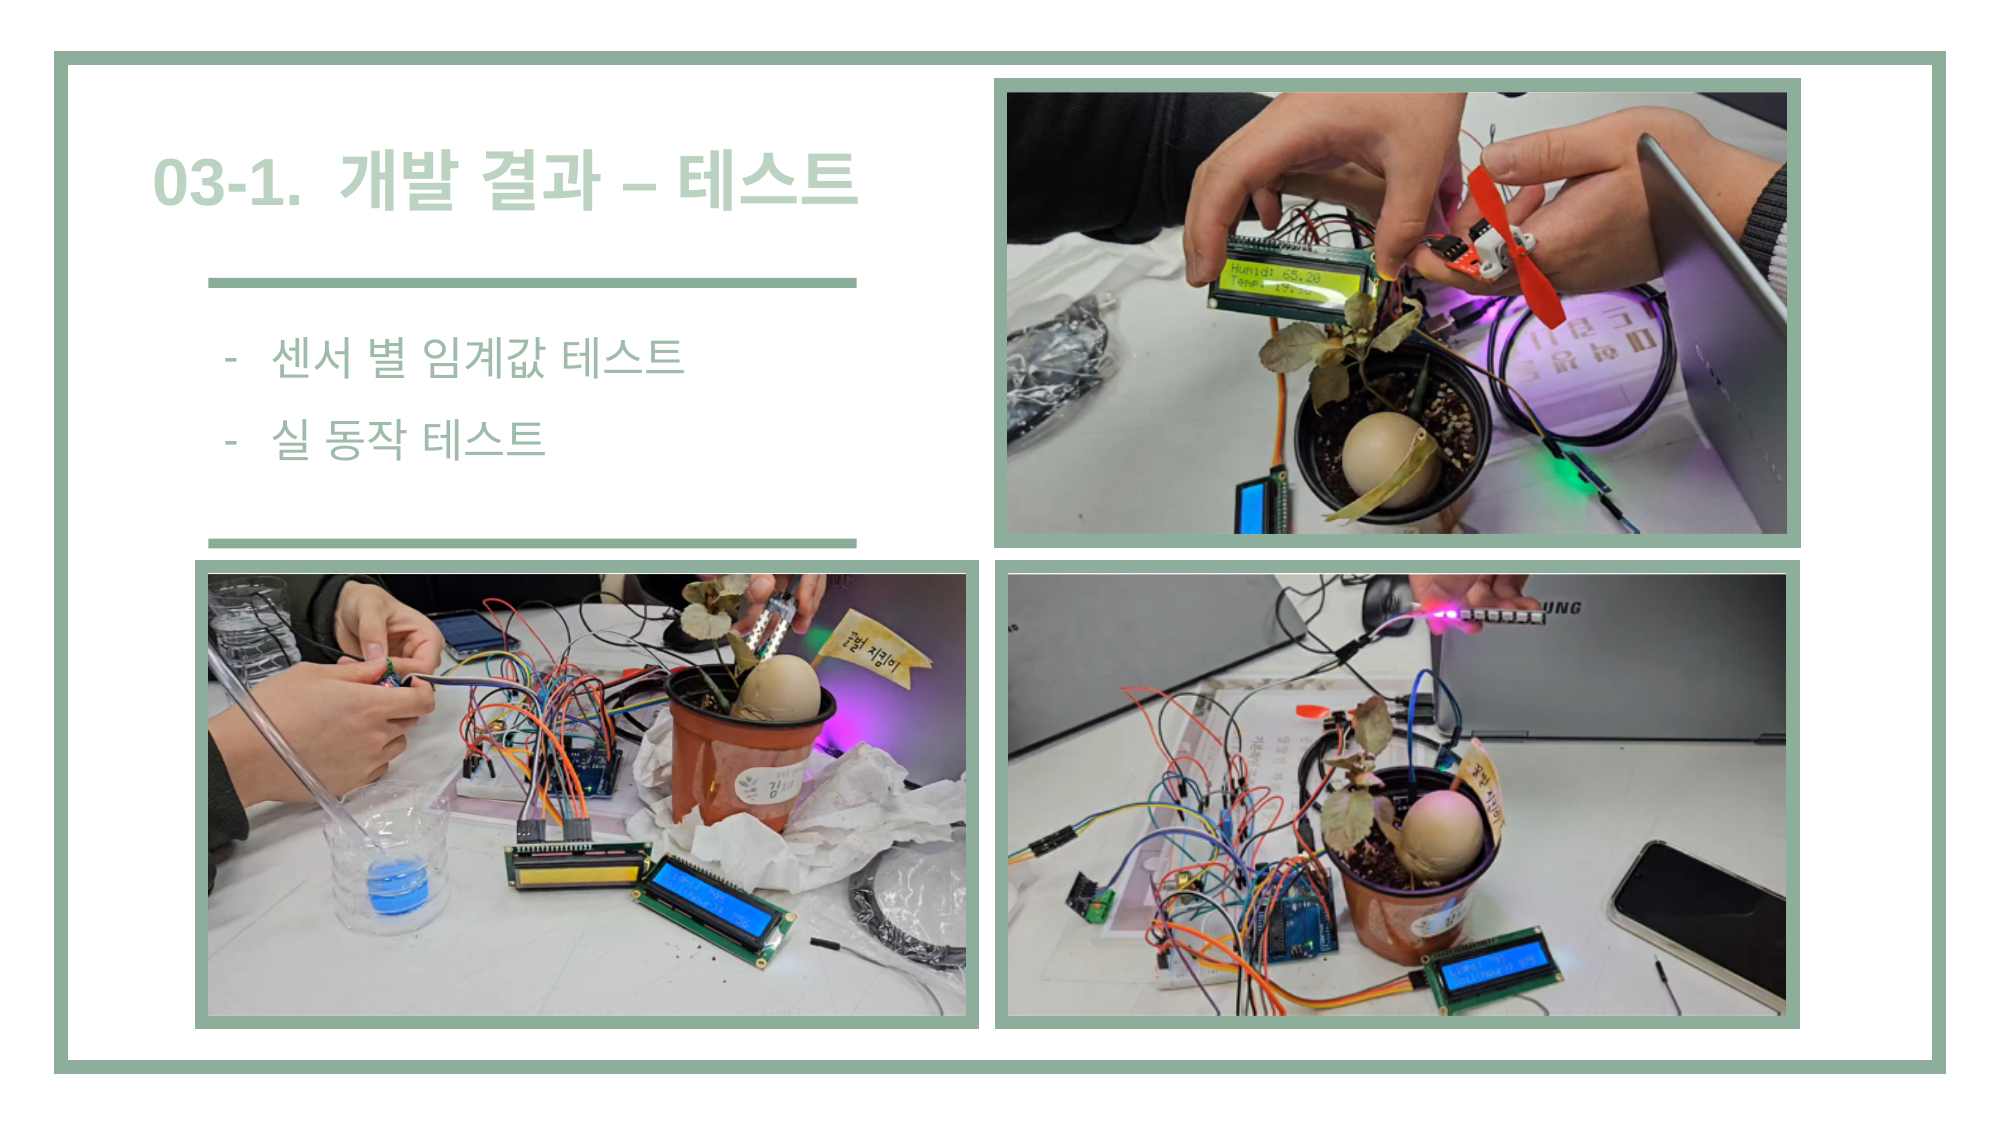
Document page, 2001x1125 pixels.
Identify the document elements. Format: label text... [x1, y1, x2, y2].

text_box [208, 277, 857, 549]
picture [1007, 573, 1787, 1017]
picture [1006, 91, 1788, 535]
picture [208, 572, 966, 1016]
text_box [60, 57, 1940, 1068]
text_box 03-1. 개발 결과 – 테스트 [137, 131, 994, 227]
